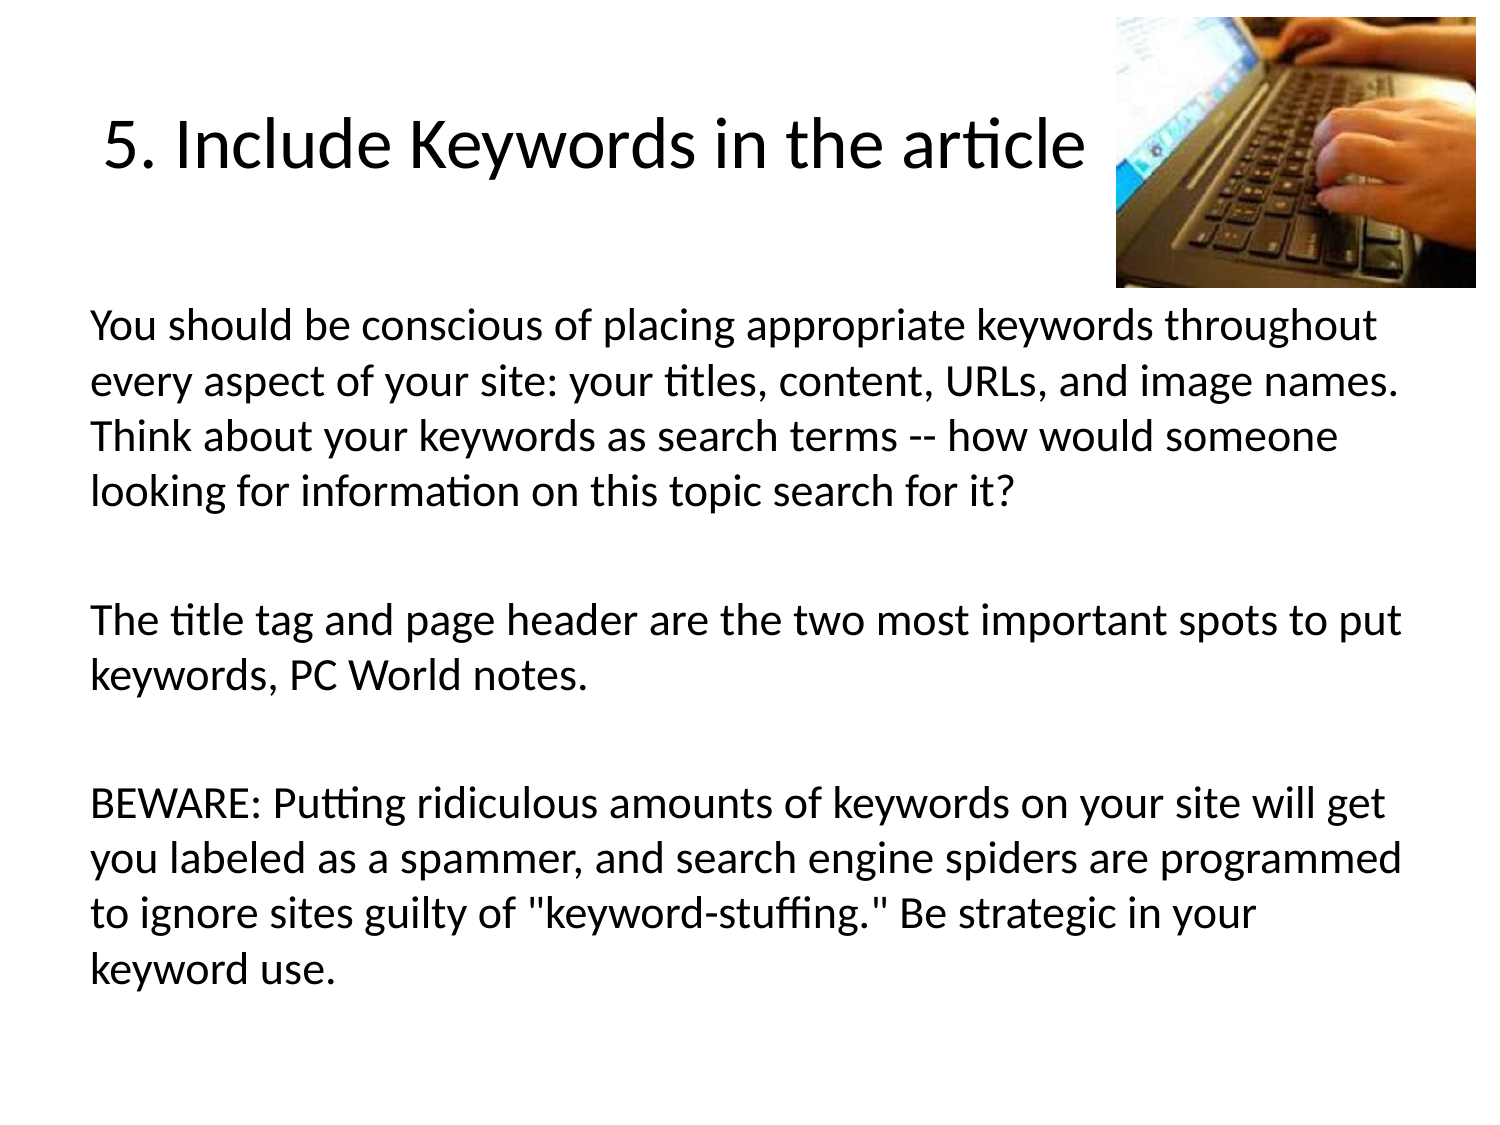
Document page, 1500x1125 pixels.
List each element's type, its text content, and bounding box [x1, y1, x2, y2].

list You should be conscious of placing appropriate keywords throughout every aspect of your site: your titles, content, URLs, and image names. Think about your keywords as search terms -- how would someone looking for information on this topic search for it? The title tag and page header are the two most important spots to put keywords, PC World notes. BEWARE: Putting ridiculous amounts of keywords on your site will get you labeled as a spammer, and search engine spiders are programmed to ignore sites guilty of "keyword-stuffing." Be strategic in your keyword use. [75, 287, 1425, 1005]
picture [1115, 17, 1476, 288]
title 5. Include Keywords in the article [75, 45, 1110, 233]
